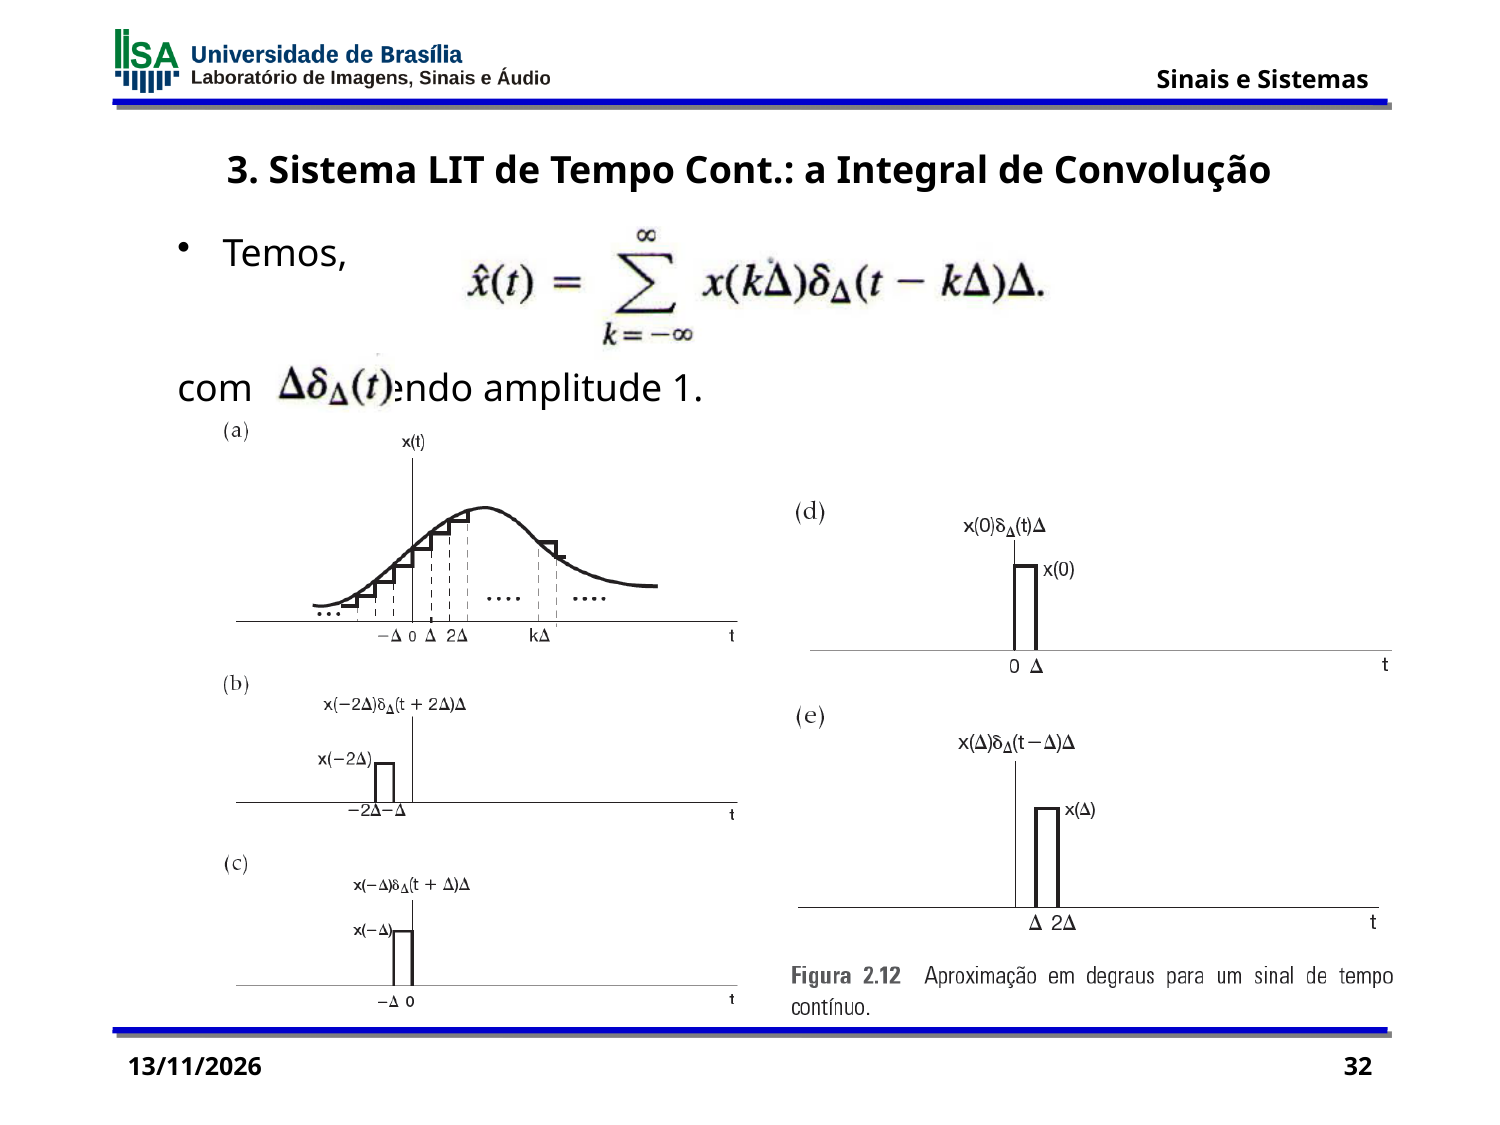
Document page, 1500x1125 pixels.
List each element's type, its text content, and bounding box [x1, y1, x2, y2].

text_box Temos, com tendo amplitude 1. [162, 221, 1348, 461]
picture [449, 210, 1055, 360]
picture [115, 29, 550, 93]
slide_number 32 [1074, 1042, 1388, 1118]
picture [275, 353, 395, 415]
picture [220, 416, 742, 1012]
text_box 3. Sistema LIT de Tempo Cont.: a Integral de Convolução [112, 138, 1388, 198]
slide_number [112, 1042, 426, 1118]
picture [783, 491, 1395, 1019]
